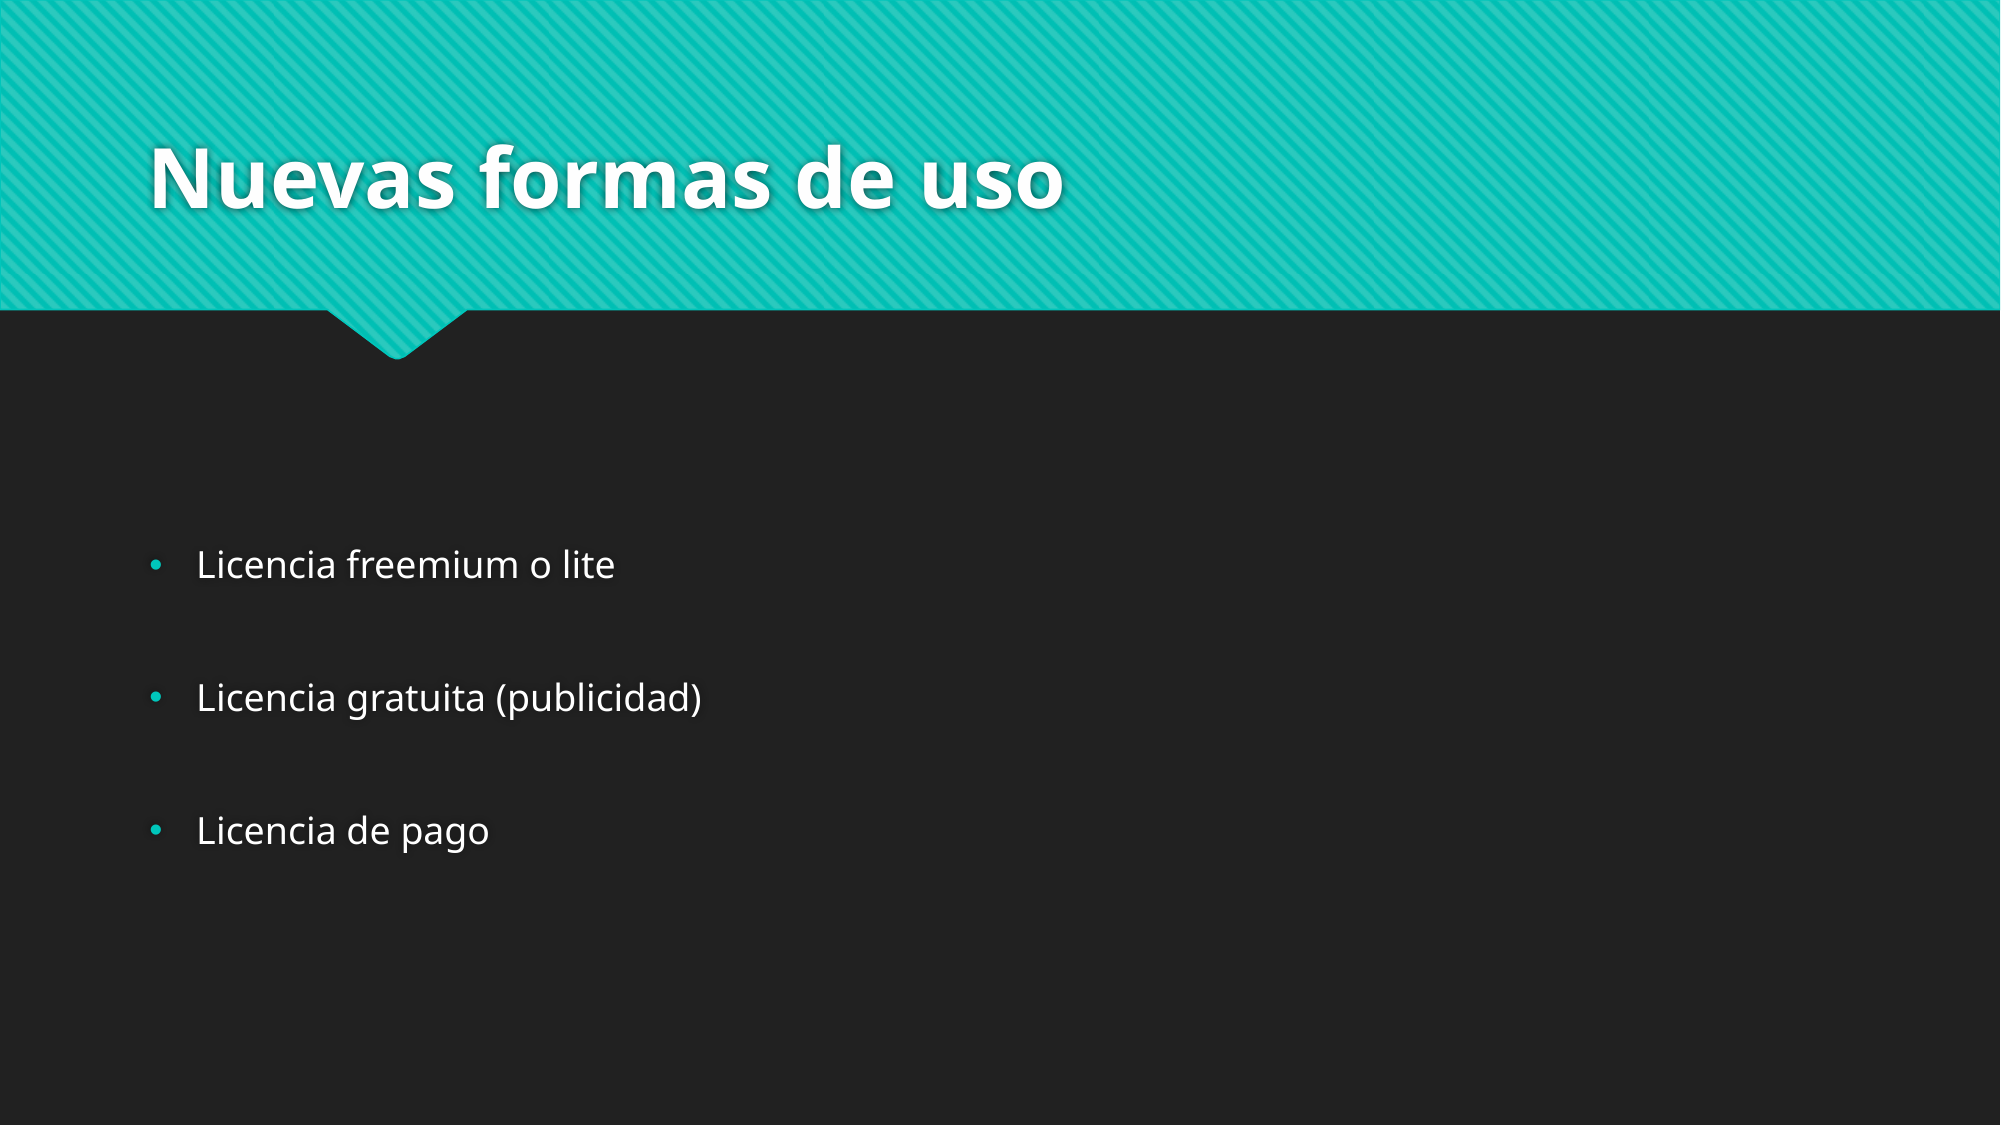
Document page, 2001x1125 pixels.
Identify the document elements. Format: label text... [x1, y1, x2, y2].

title Nuevas formas de uso [132, 73, 1868, 233]
list Licencia freemium o lite Licencia gratuita (publicidad) Licencia de pago [134, 336, 761, 990]
